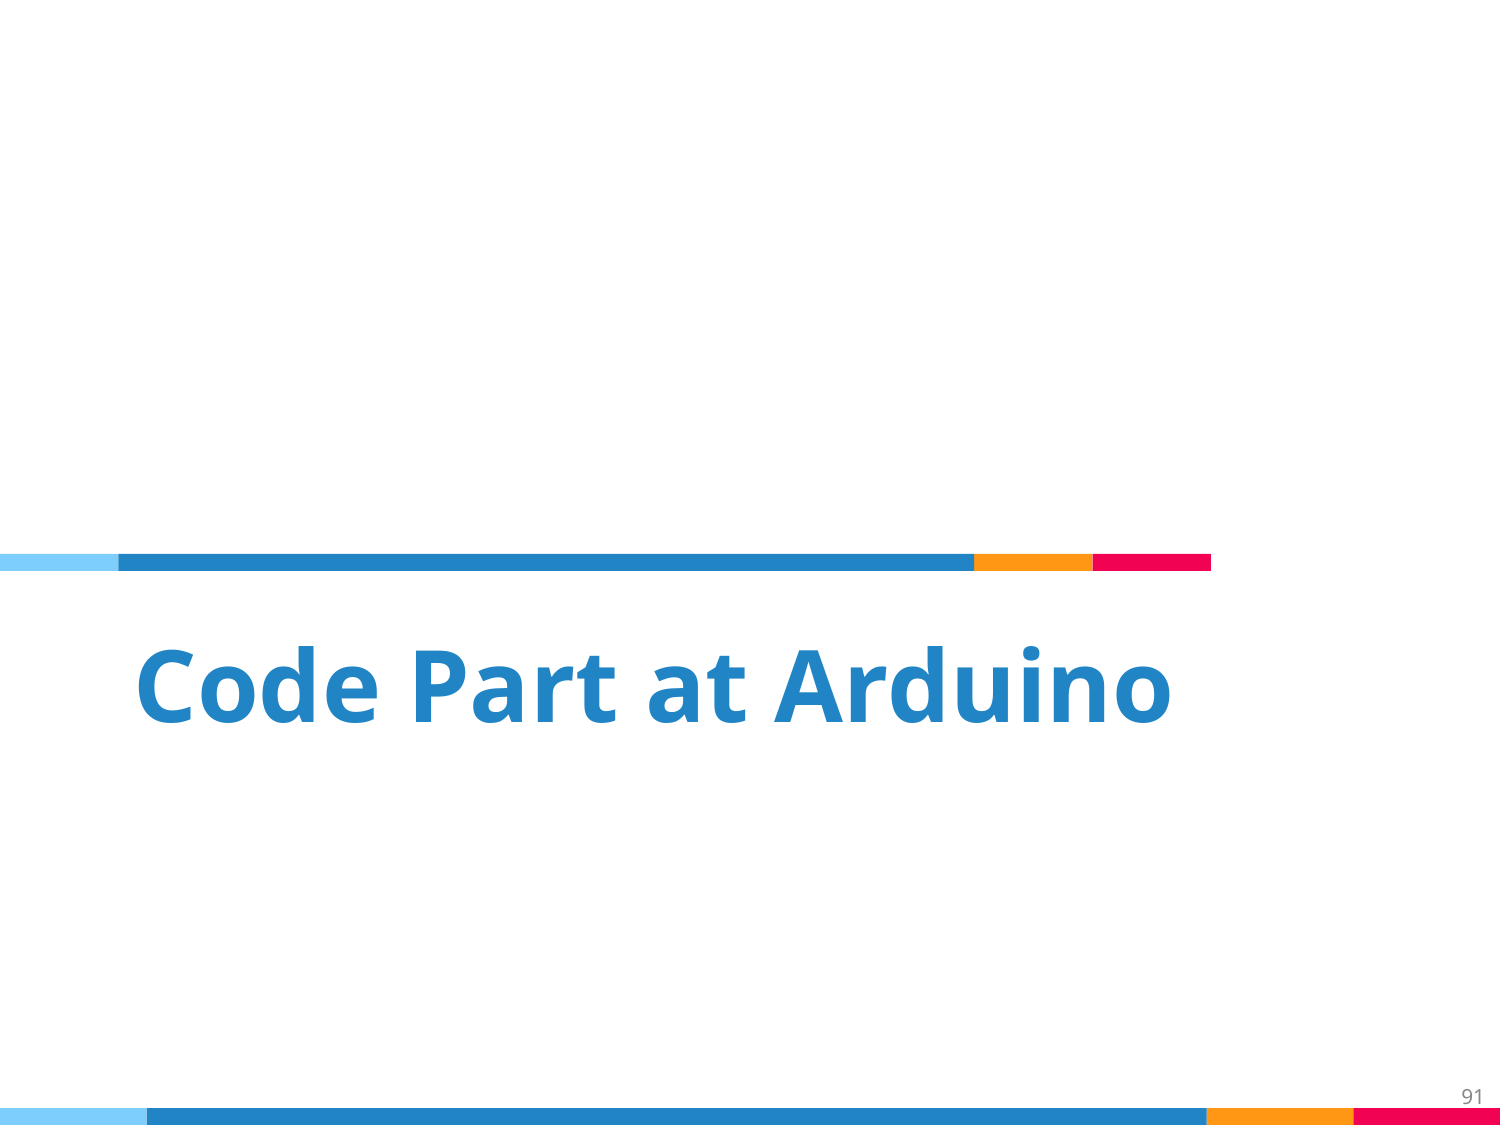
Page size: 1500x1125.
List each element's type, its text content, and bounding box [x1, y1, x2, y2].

title Code Part at Arduino [118, 620, 1374, 1004]
slide_number ‹#› [1421, 1085, 1500, 1111]
